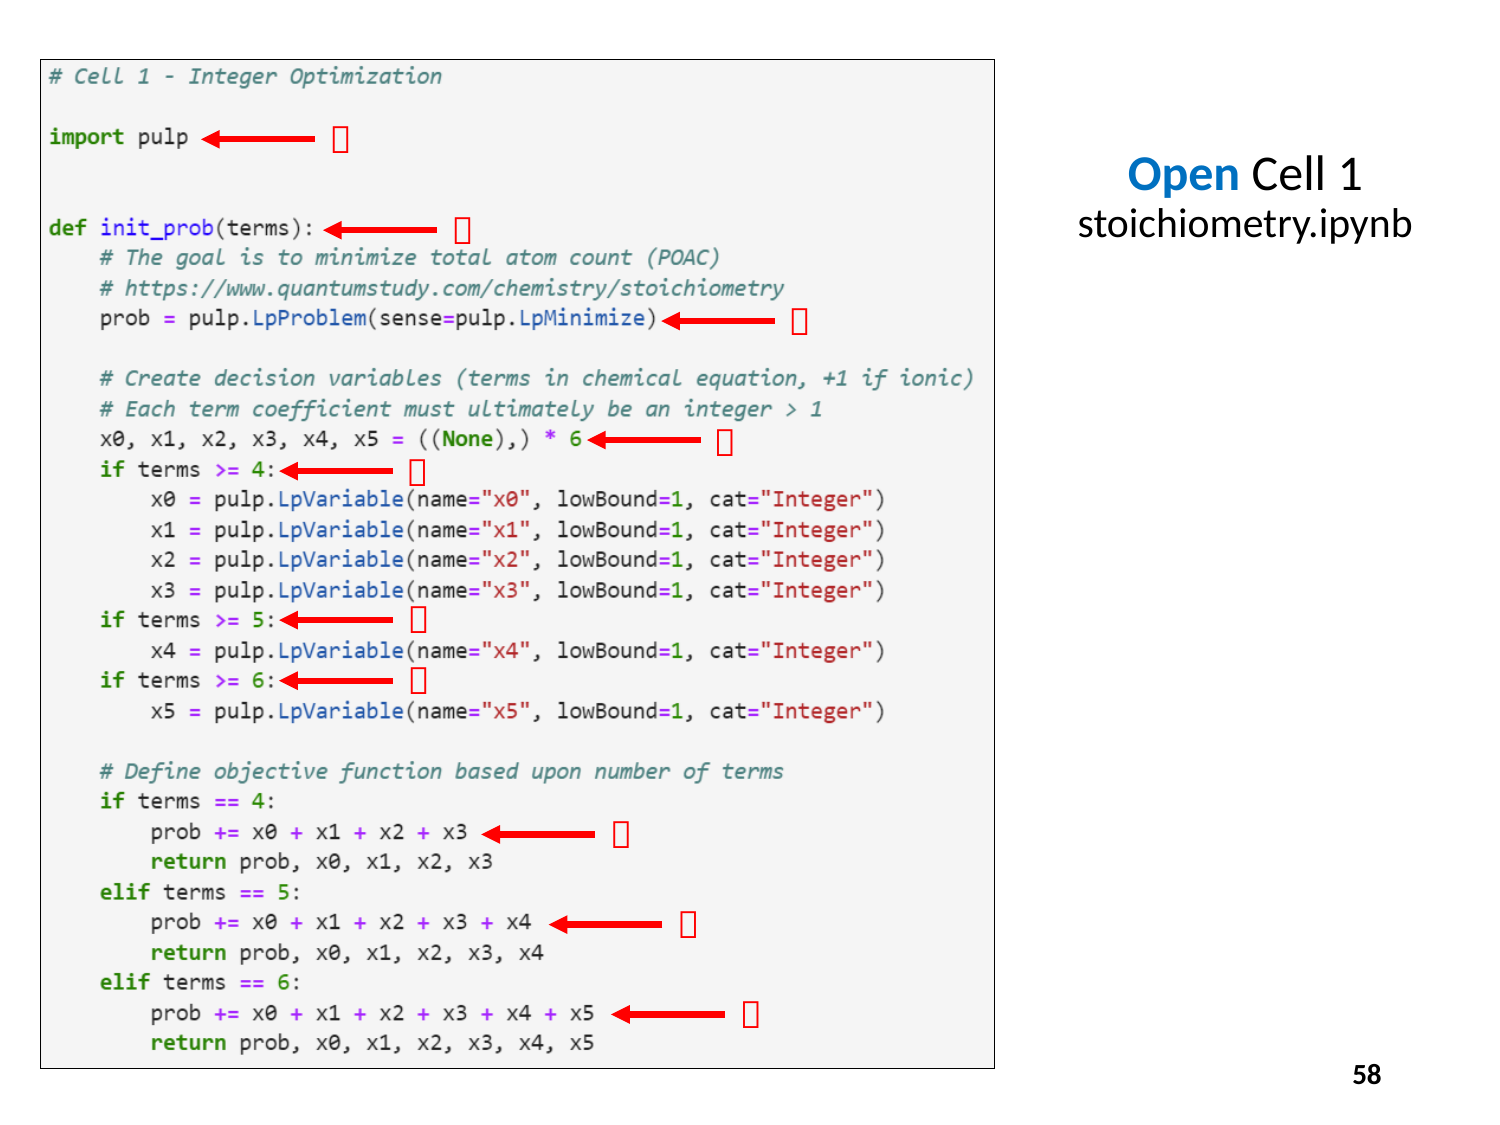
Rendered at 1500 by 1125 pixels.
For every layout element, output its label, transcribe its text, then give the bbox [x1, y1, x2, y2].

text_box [586, 411, 762, 473]
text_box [481, 803, 658, 864]
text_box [661, 290, 837, 352]
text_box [200, 108, 378, 170]
picture [40, 59, 995, 1069]
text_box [611, 983, 788, 1045]
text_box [279, 441, 455, 502]
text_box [279, 650, 456, 711]
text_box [322, 199, 500, 261]
title Open Cell 1 stoichiometry.ipynb [1043, 59, 1448, 335]
slide_number 58 [1059, 1042, 1397, 1103]
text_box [279, 589, 456, 650]
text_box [548, 893, 726, 955]
